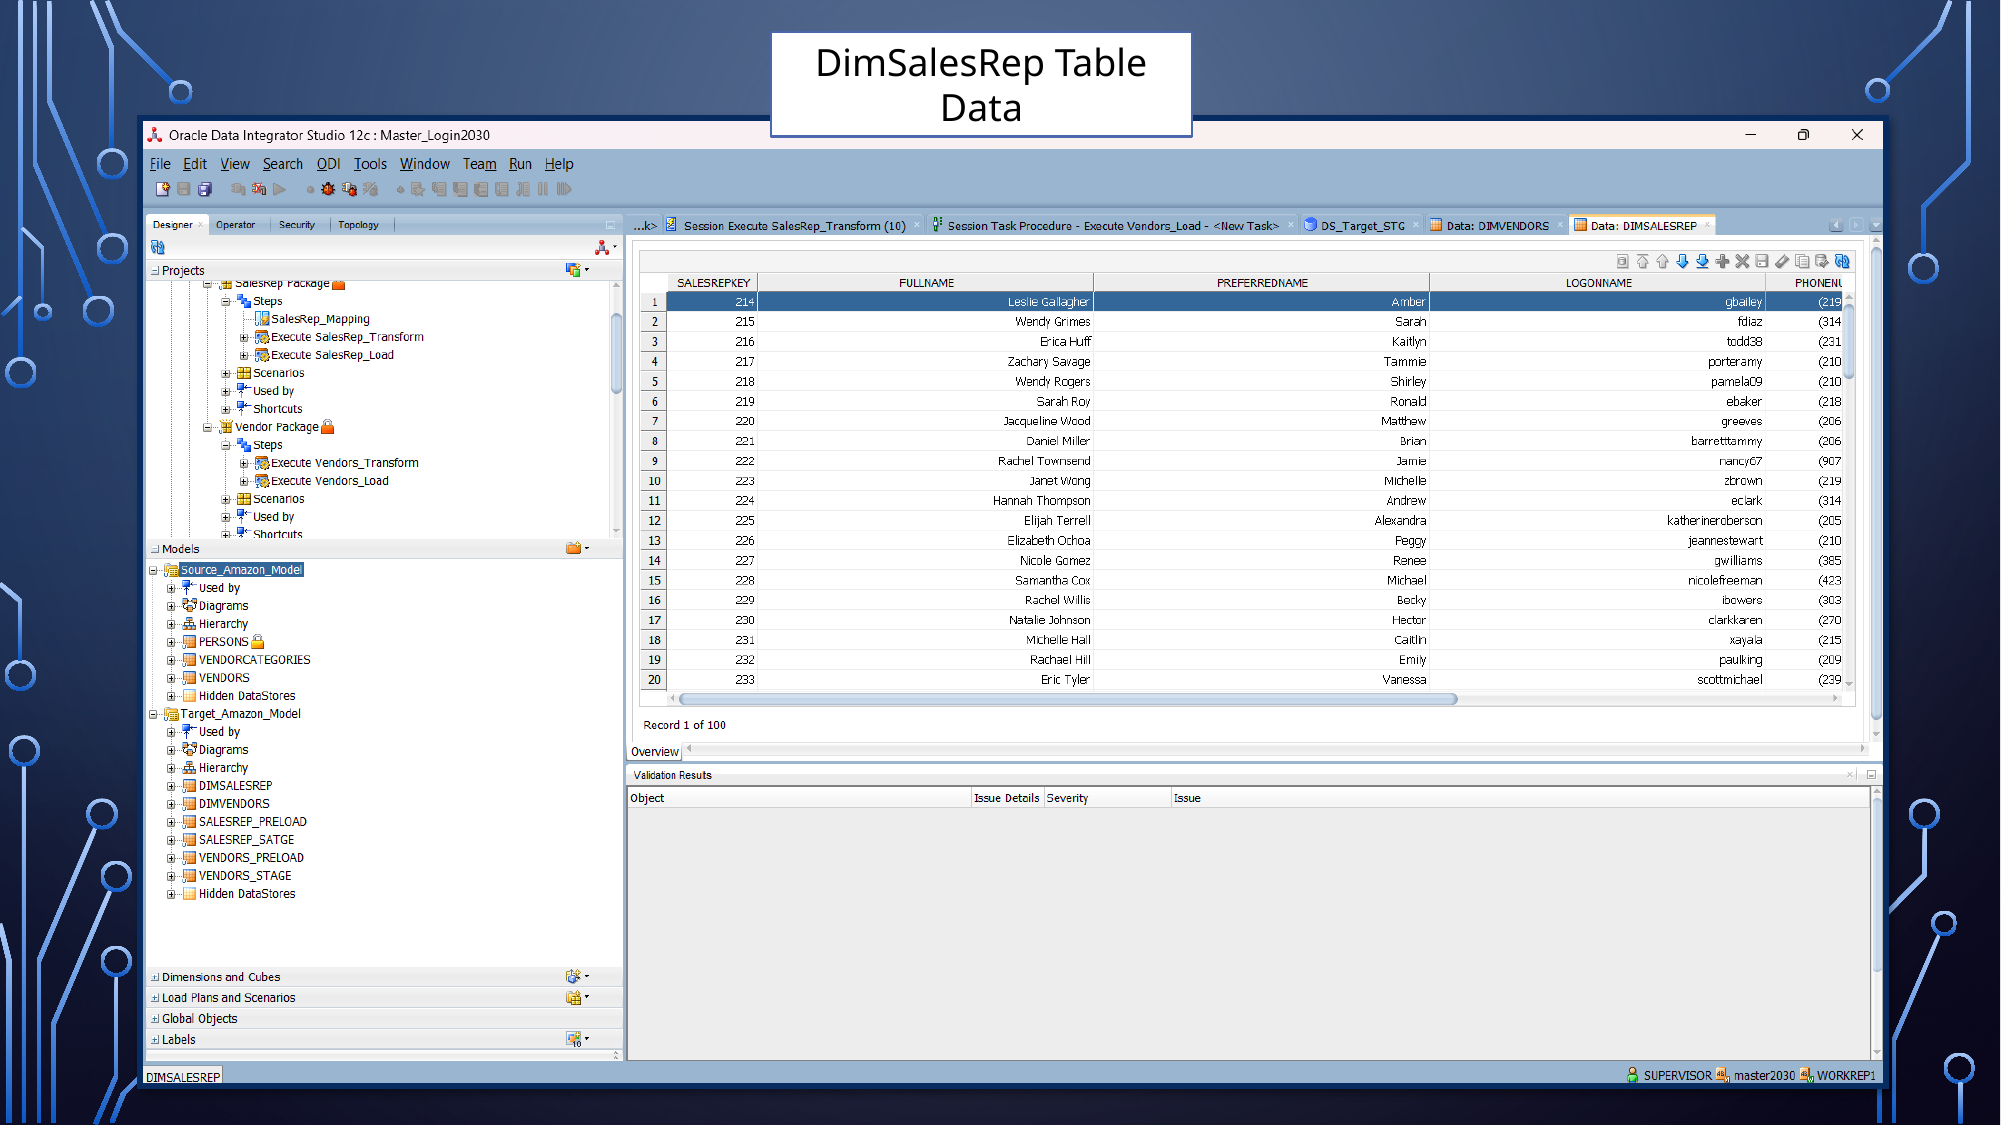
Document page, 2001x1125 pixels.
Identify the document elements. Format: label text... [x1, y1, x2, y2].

text_box DimSalesRep Table Data [770, 31, 1193, 121]
picture [143, 121, 1883, 1084]
